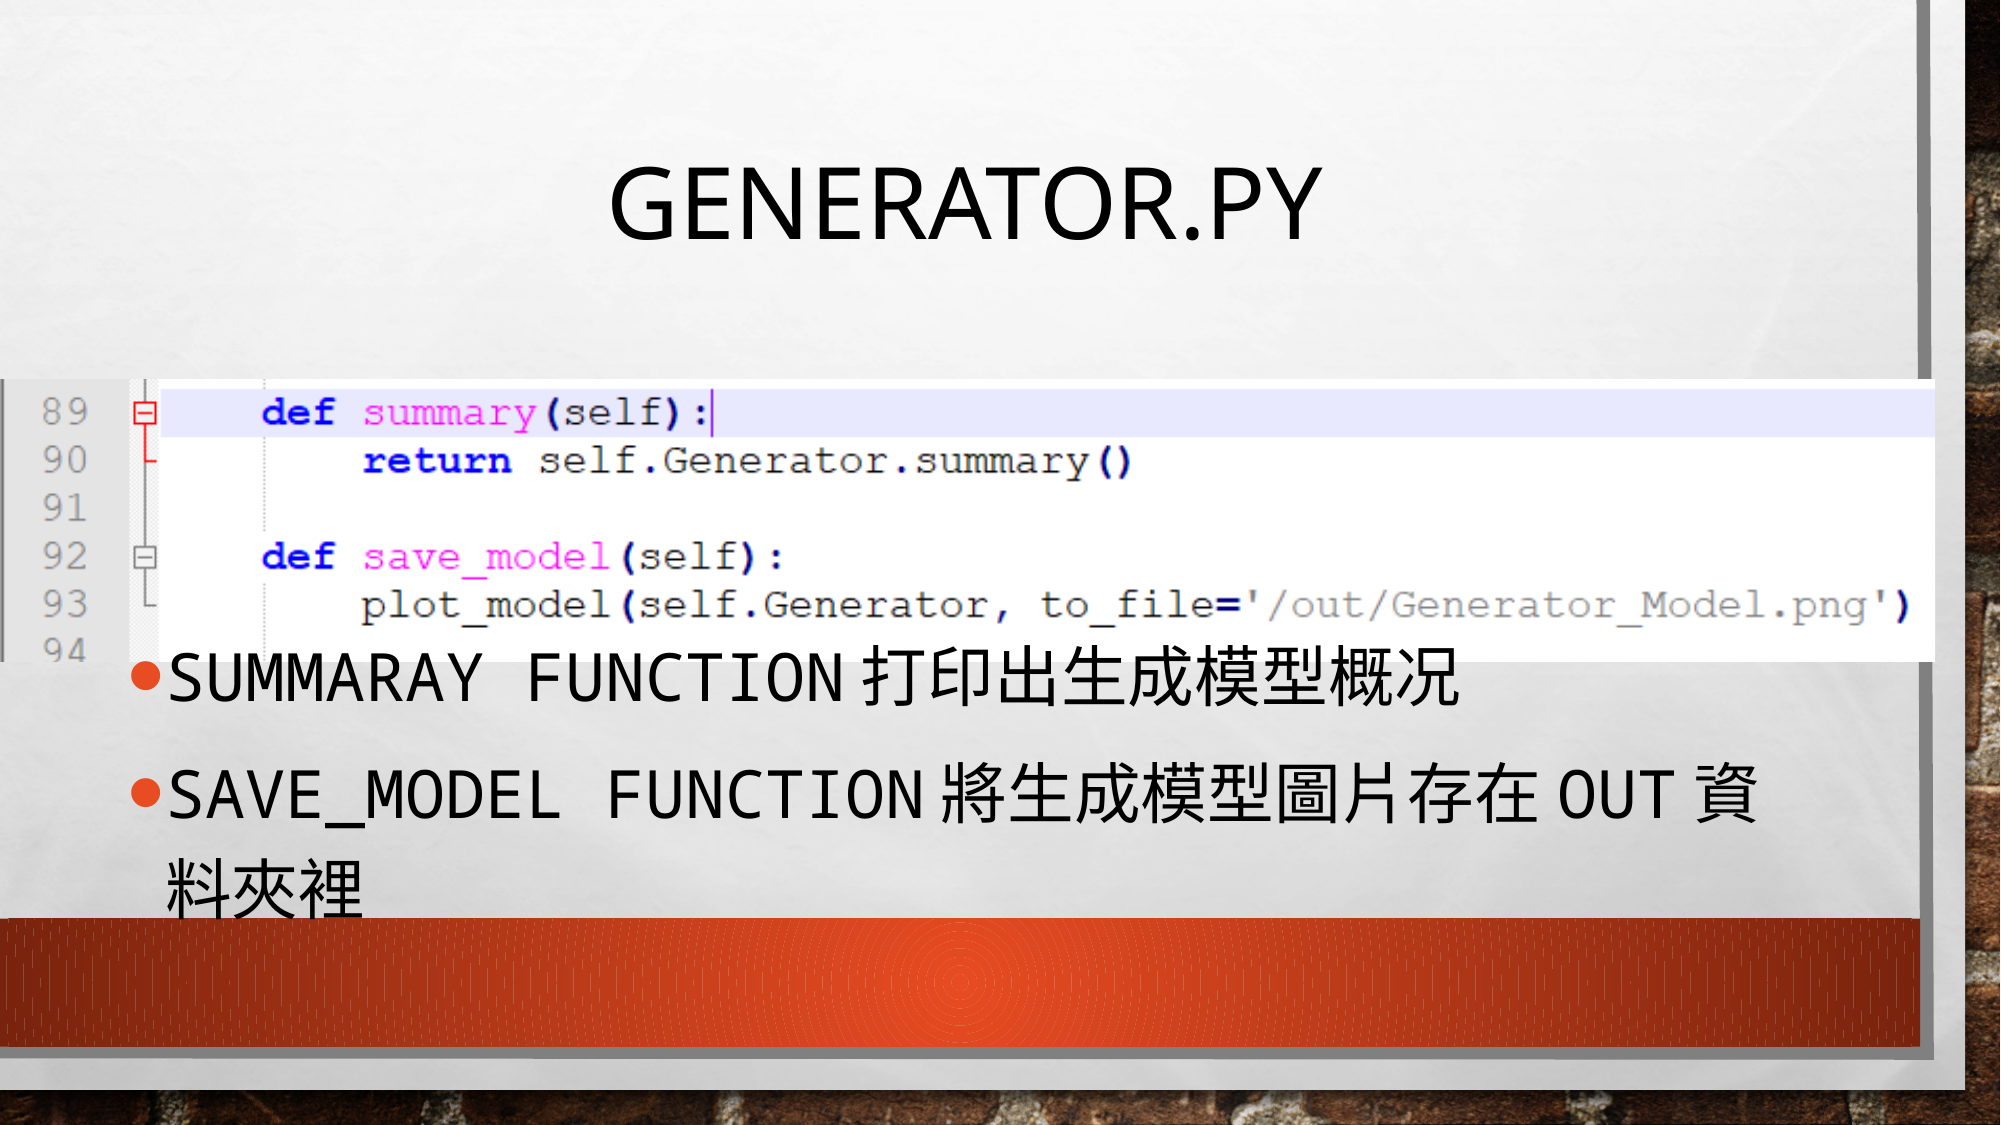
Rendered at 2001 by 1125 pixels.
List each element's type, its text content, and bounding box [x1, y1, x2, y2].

title generator.py [112, 112, 1818, 302]
text_box Summaray function打印出生成模型概况 Save_model function將生成模型圖片存在out資料夾裡 [112, 701, 1818, 962]
picture [0, 378, 1936, 662]
picture [0, 0, 2000, 1125]
